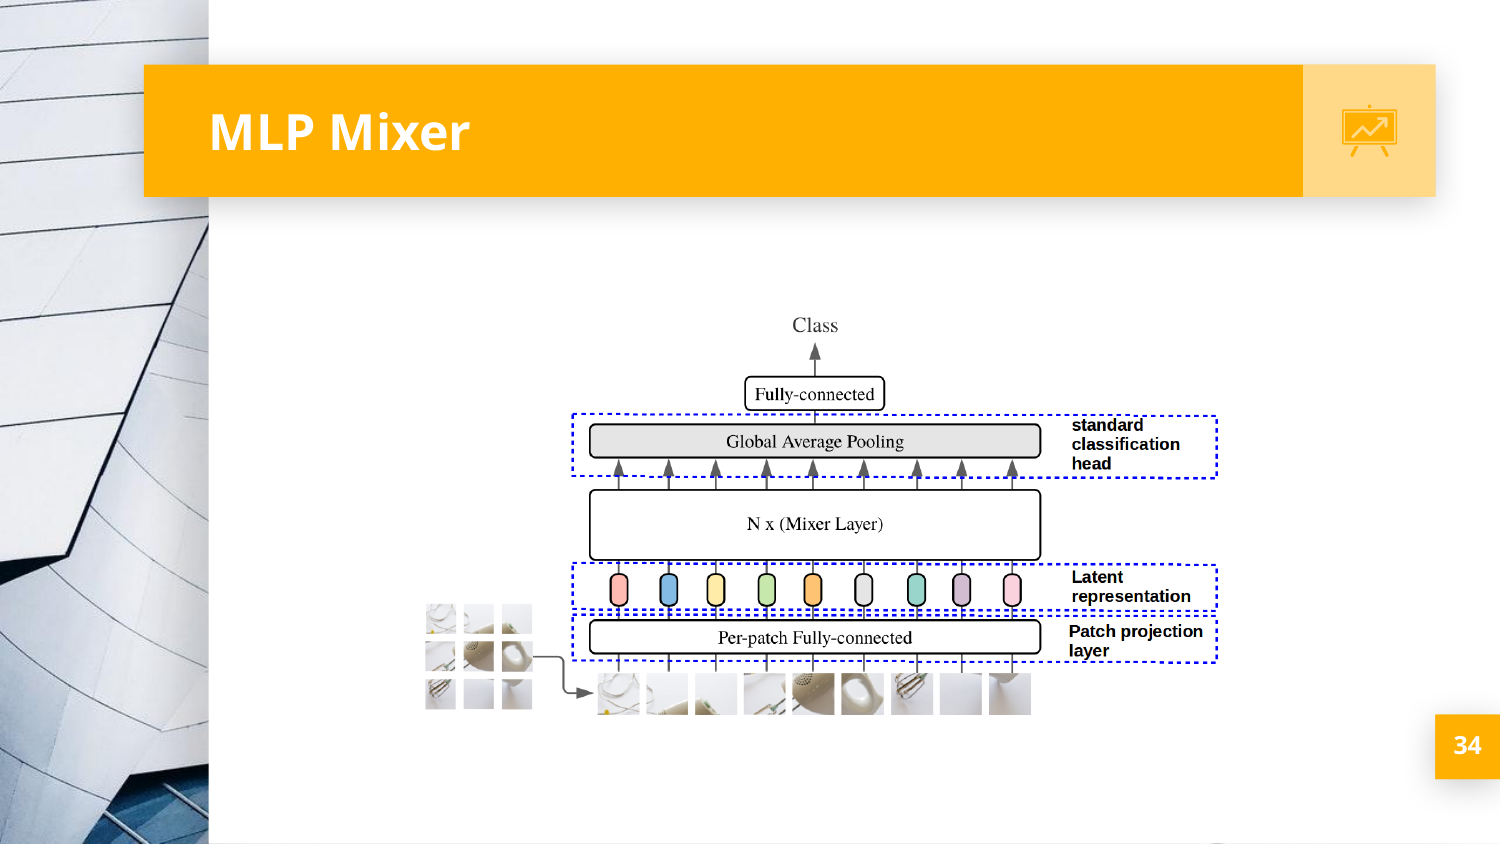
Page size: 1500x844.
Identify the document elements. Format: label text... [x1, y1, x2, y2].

slide_number ‹#› [1435, 714, 1500, 780]
picture [420, 307, 1241, 715]
picture [0, 0, 208, 844]
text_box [1341, 104, 1398, 157]
title MLP Mixer [193, 64, 1300, 197]
